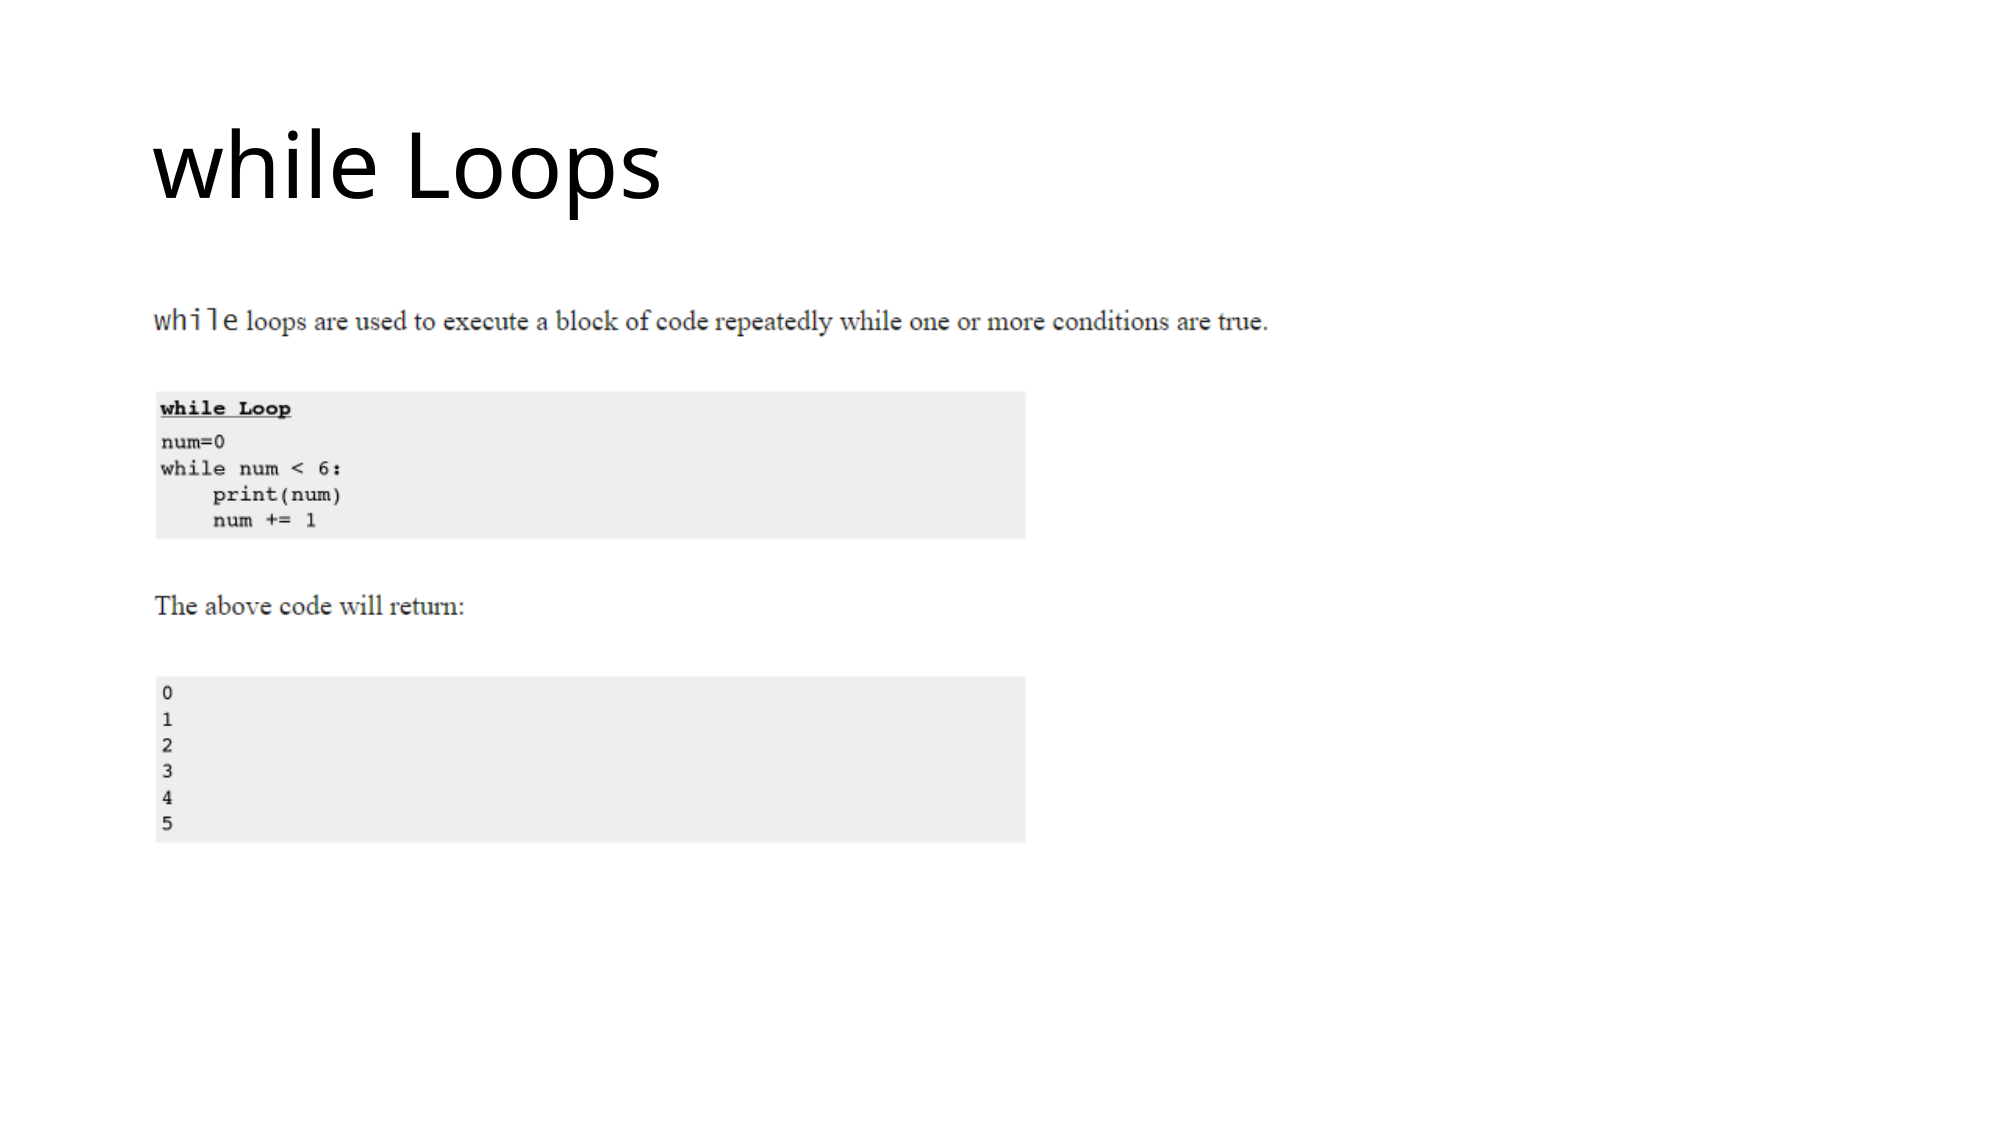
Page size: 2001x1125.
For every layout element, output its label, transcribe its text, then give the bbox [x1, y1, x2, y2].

picture [137, 299, 1352, 881]
title while Loops [137, 59, 1863, 278]
